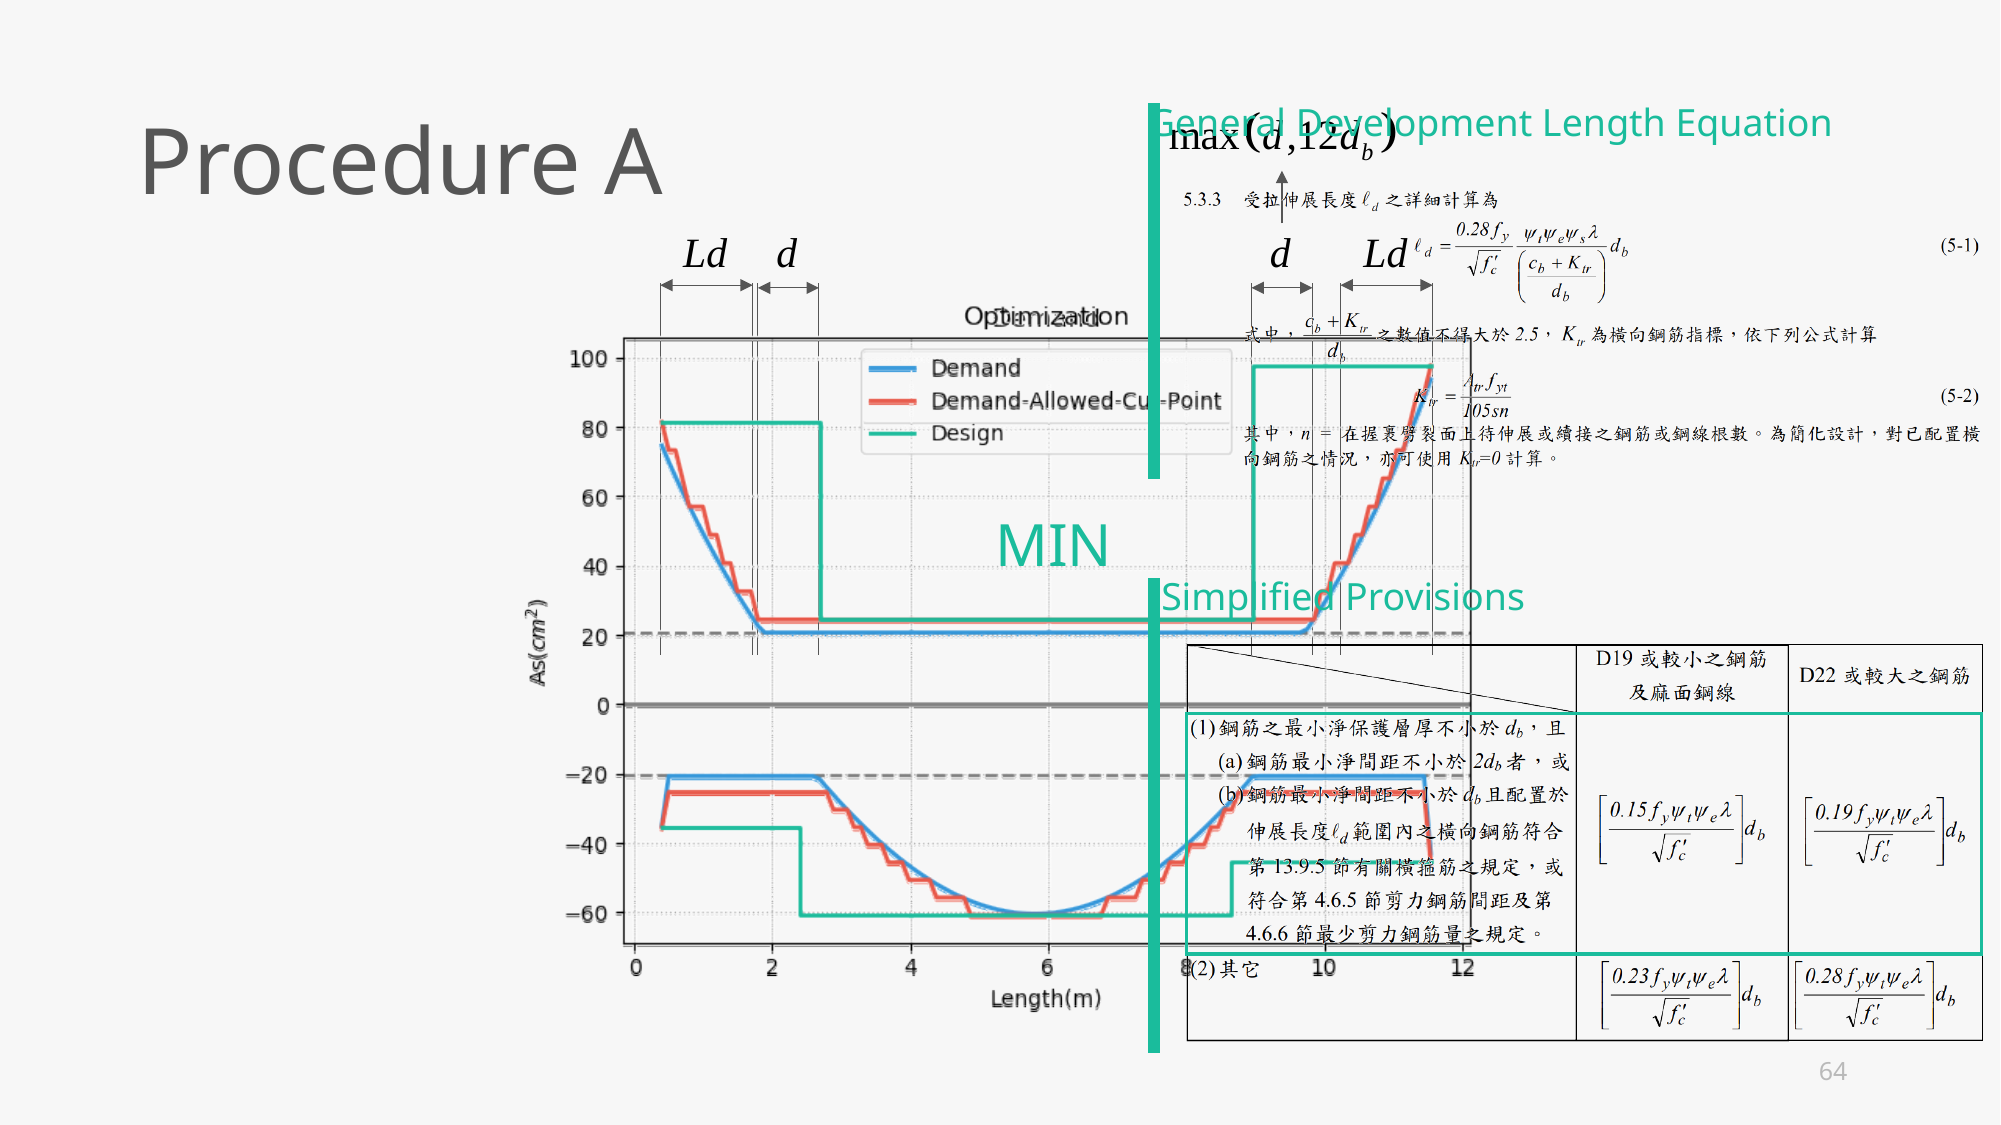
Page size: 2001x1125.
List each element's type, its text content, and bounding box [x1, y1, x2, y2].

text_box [772, 231, 805, 274]
text_box Simplified Provisions [1500, 556, 1541, 626]
picture [500, 187, 1984, 1043]
list Procedure A [137, 108, 873, 224]
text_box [678, 231, 735, 274]
slide_number 64 [1412, 1043, 1863, 1103]
text_box General Development Length Equation [1147, 82, 1849, 152]
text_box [1165, 108, 1399, 171]
